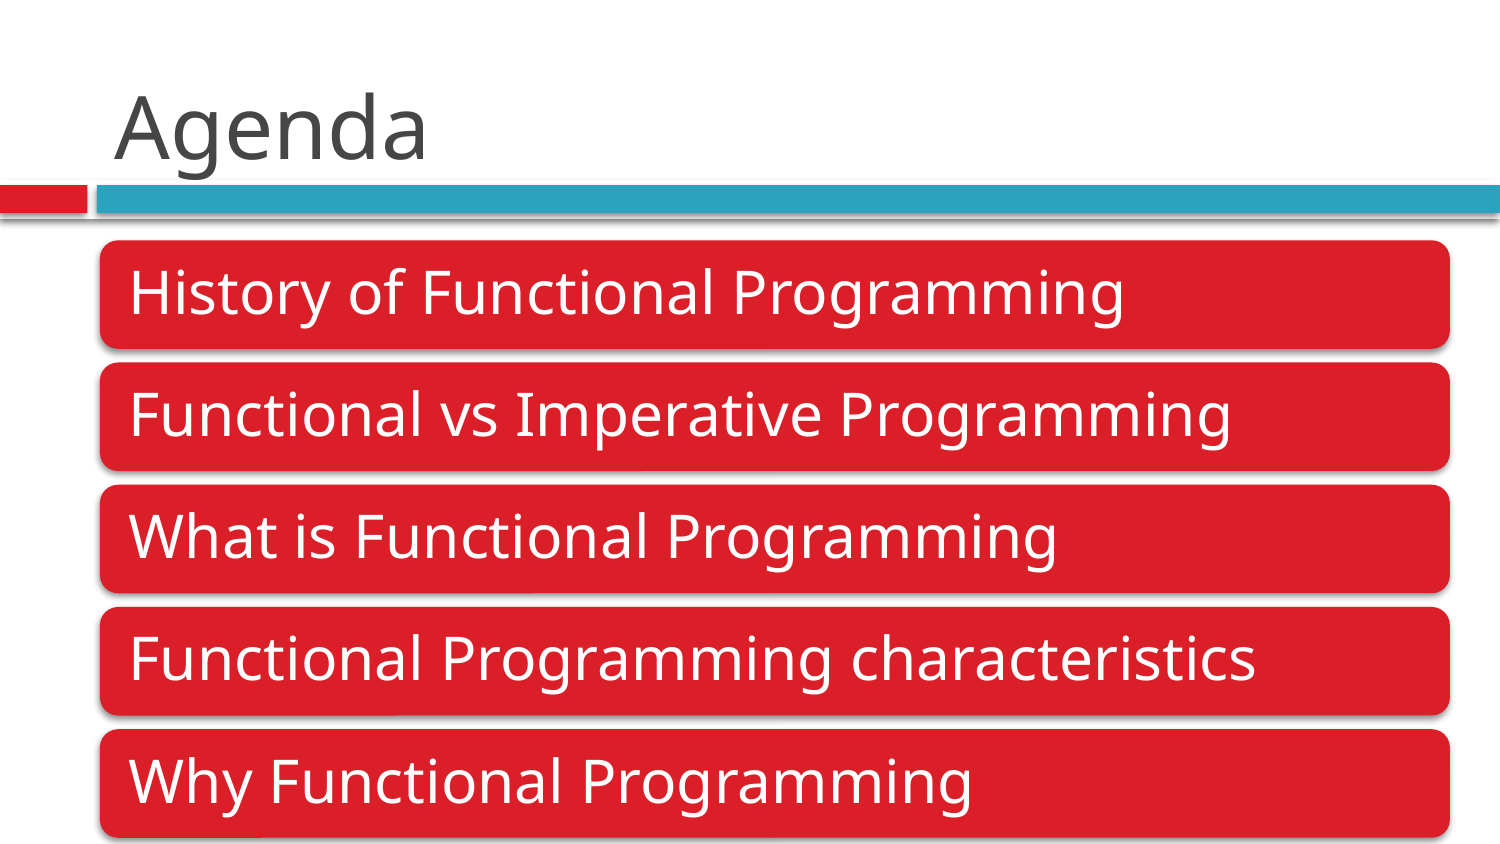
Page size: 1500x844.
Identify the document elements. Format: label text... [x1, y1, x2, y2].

title Agenda [99, 19, 1438, 185]
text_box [99, 235, 1451, 843]
